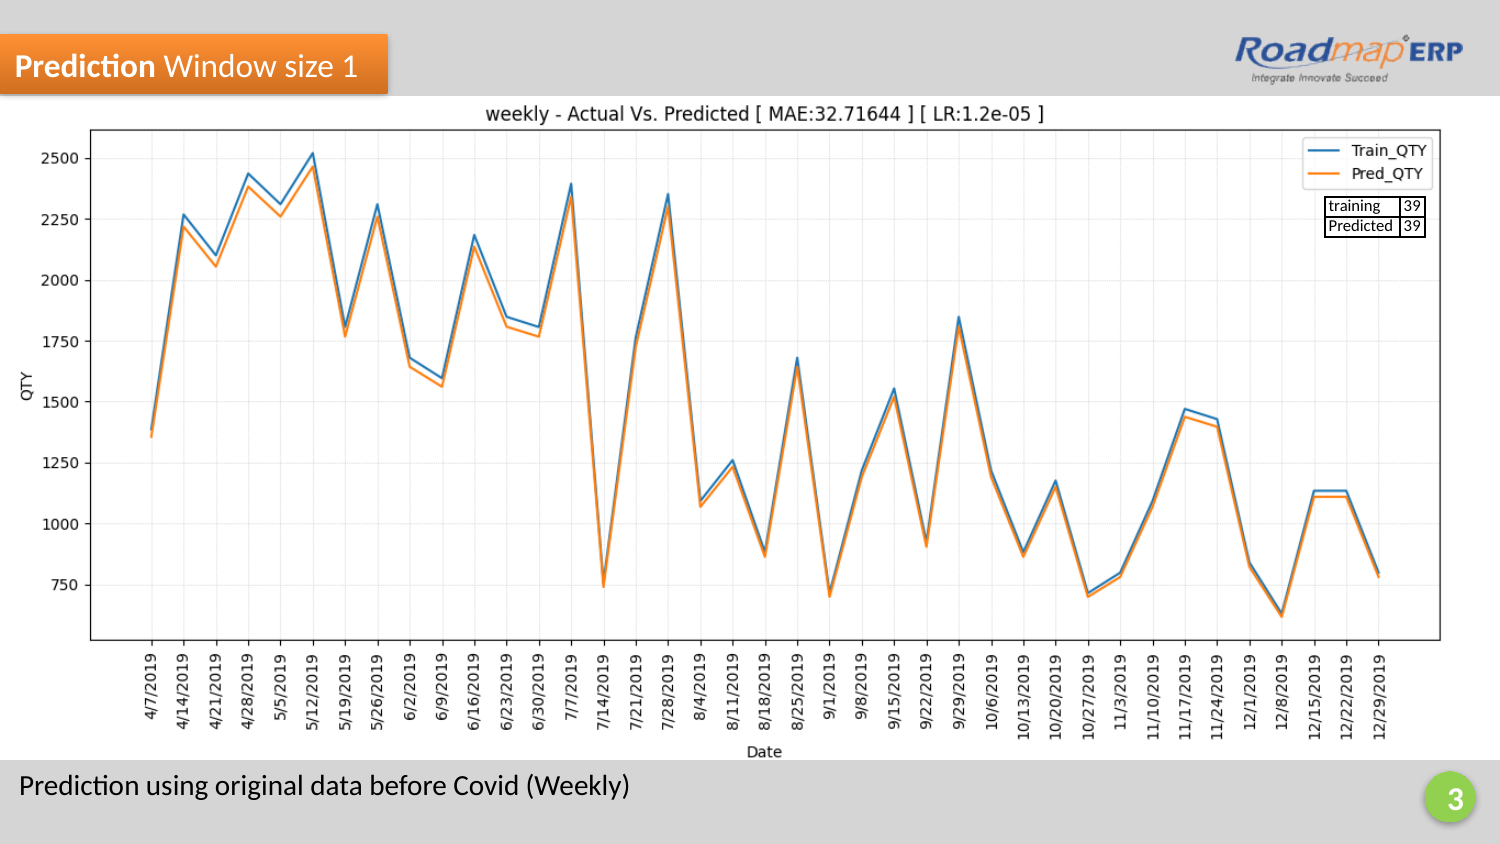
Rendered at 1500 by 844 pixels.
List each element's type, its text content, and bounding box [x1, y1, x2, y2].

text_box 3 [1425, 771, 1476, 822]
picture [1233, 34, 1464, 85]
picture [0, 96, 1500, 760]
text_box Prediction using original data before Covid (Weekly) [4, 768, 646, 809]
text_box Prediction Window size 1 [0, 34, 388, 94]
